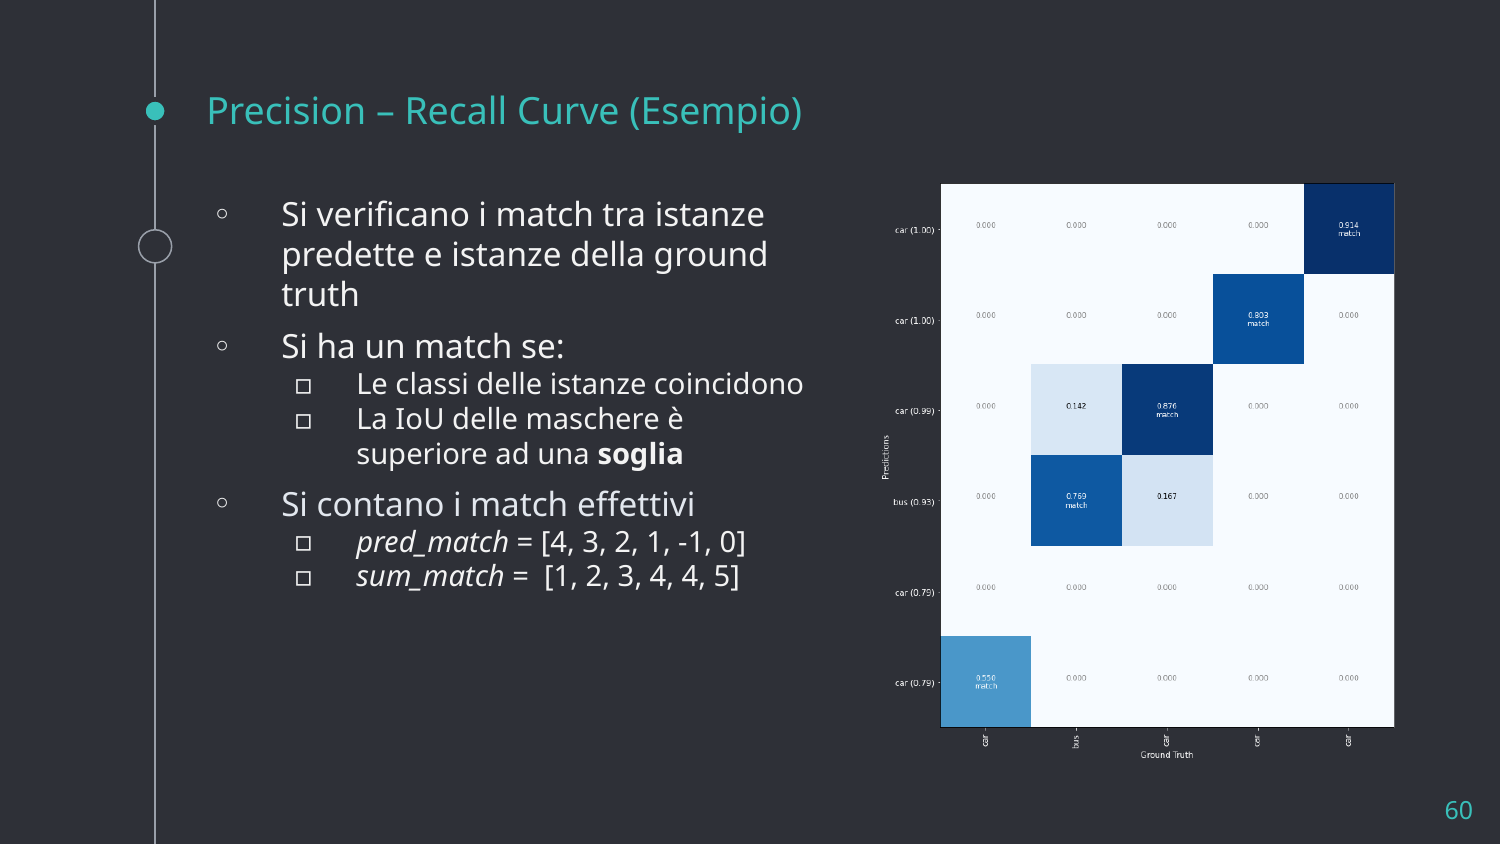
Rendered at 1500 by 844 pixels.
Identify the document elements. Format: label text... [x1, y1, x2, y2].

title Precision – Recall Curve (Esempio) [191, 90, 1317, 147]
list Si verificano i match tra istanze predette e istanze della ground truth Si ha un match se: Le classi delle istanze coincidono La IoU delle maschere è superiore ad una soglia Si contano i match effettivi pred_match = [4, 3, 2, 1, -1, 0] sum_match = [1, 2, 3, 4, 4, 5] [191, 178, 829, 790]
picture [876, 178, 1399, 764]
slide_number 60 [1398, 779, 1489, 832]
